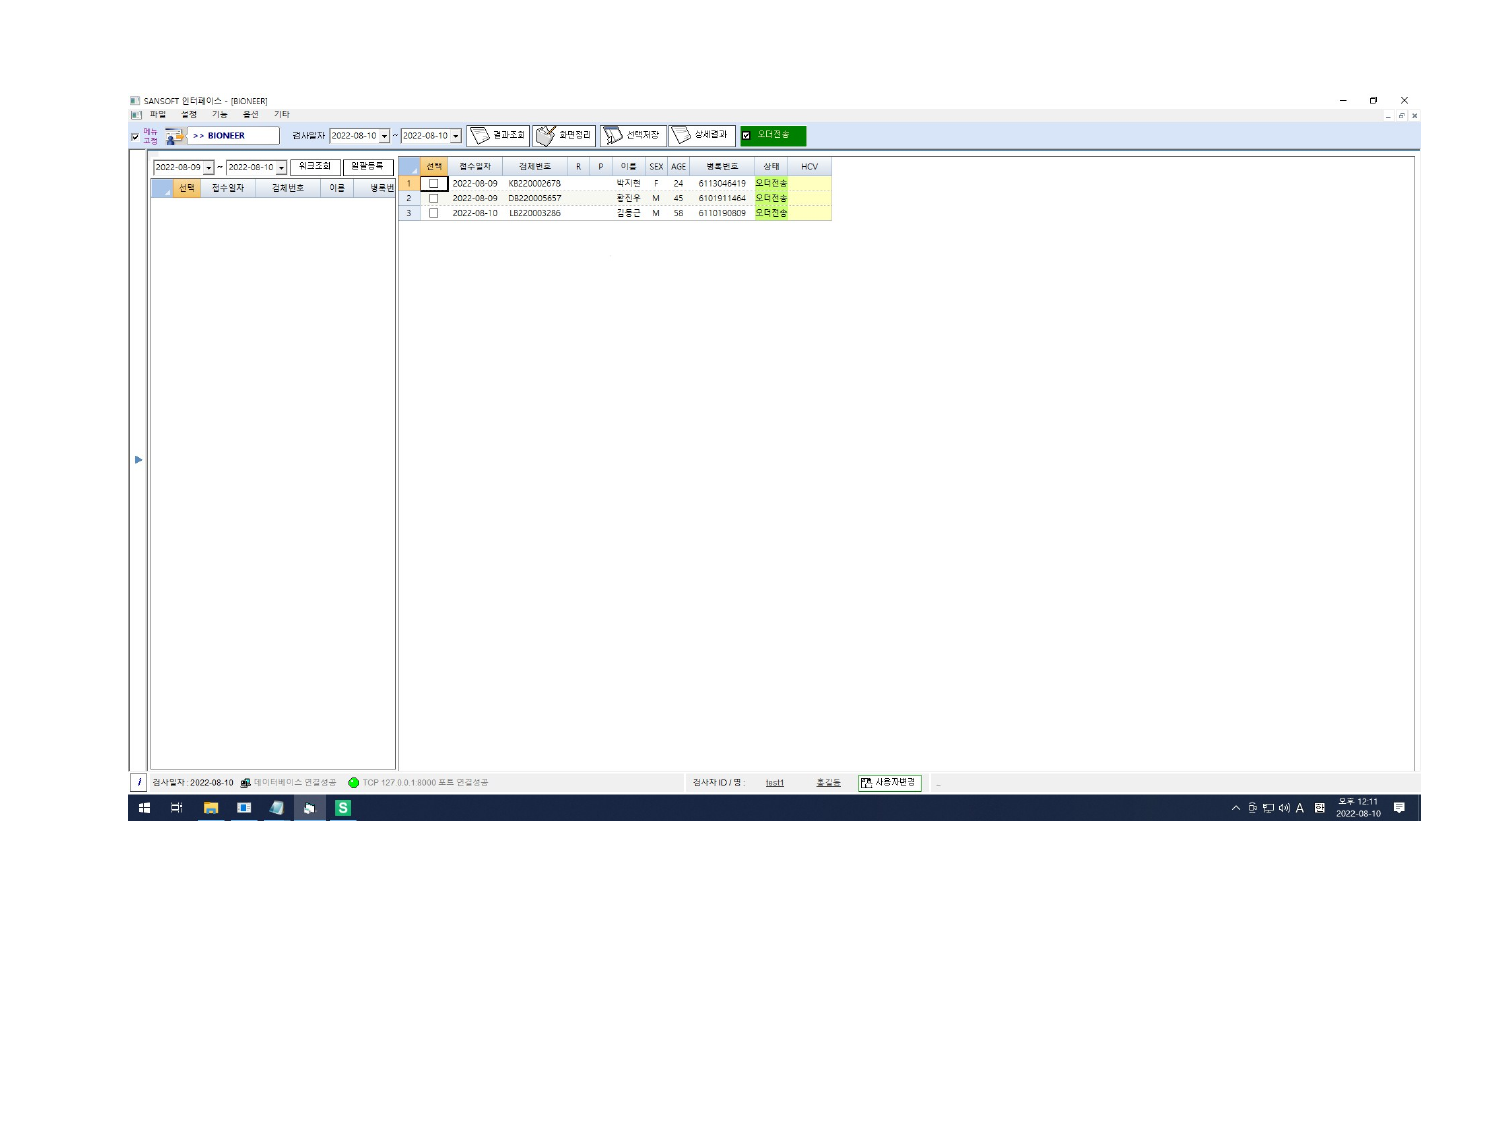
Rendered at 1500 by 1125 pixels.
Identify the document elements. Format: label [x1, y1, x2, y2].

picture [128, 93, 1421, 821]
